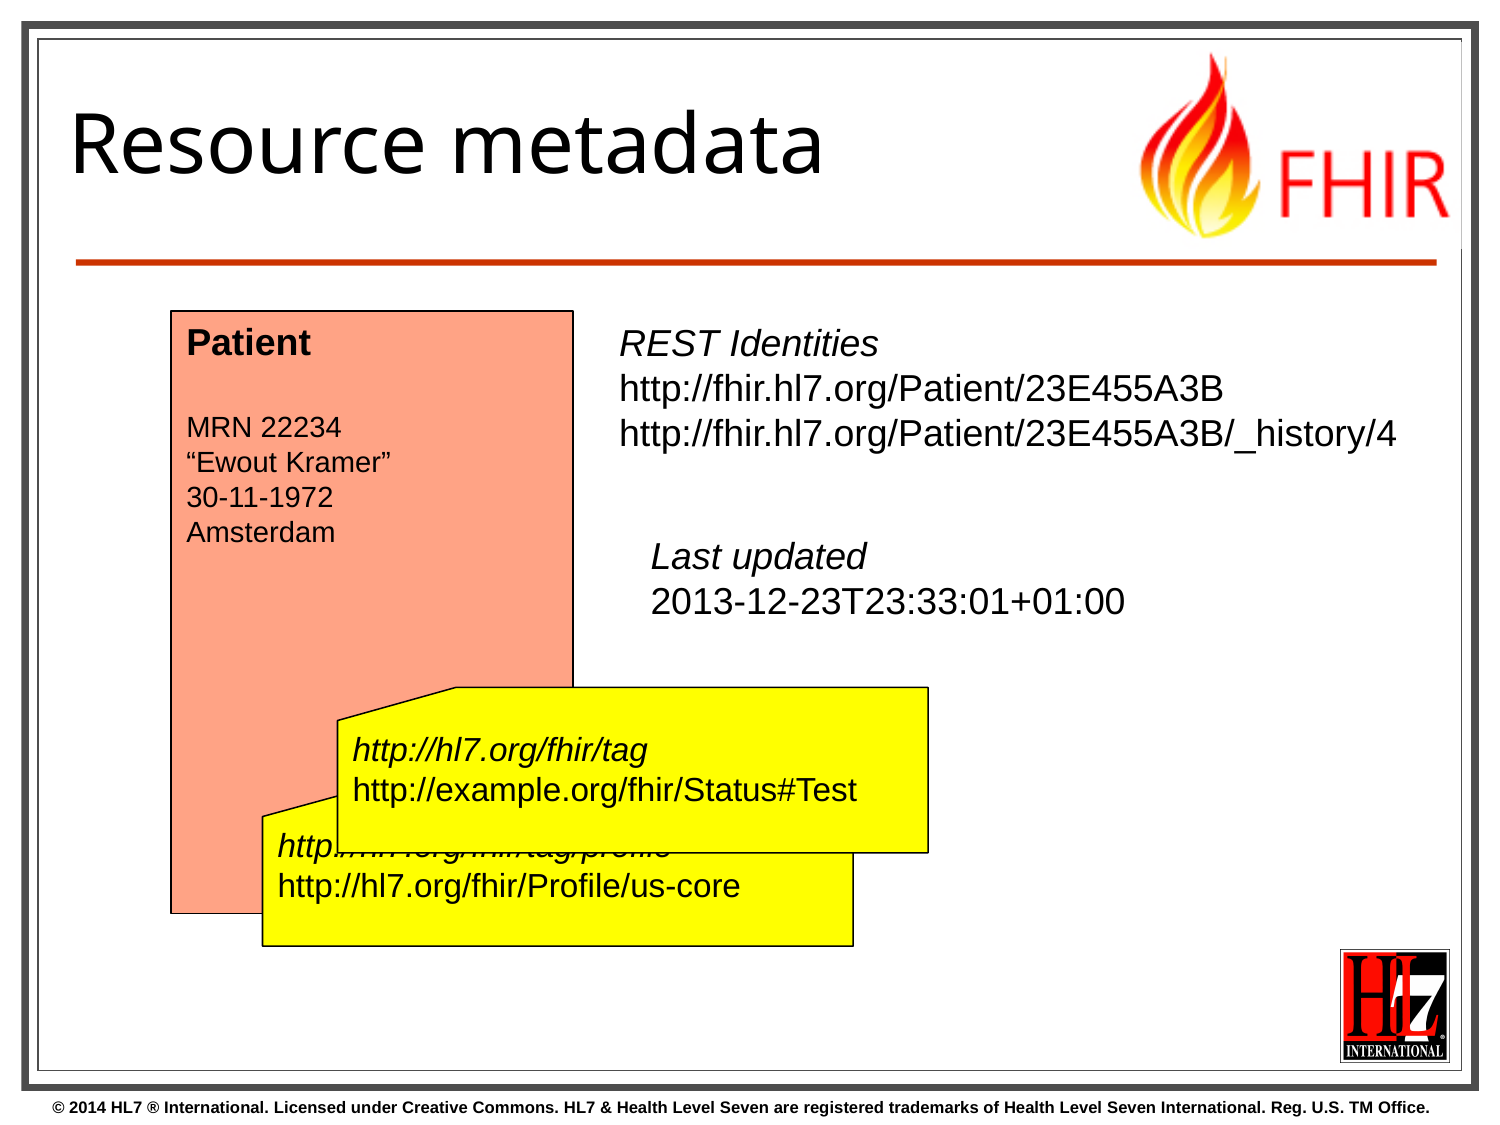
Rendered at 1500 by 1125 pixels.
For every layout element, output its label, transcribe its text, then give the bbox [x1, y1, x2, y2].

title Resource metadata [53, 54, 1128, 244]
text_box Last updated 2013-12-23T23:33:01+01:00 [635, 524, 1141, 630]
picture [1340, 949, 1450, 1063]
text_box REST Identities http://fhir.hl7.org/Patient/23E455A3B http://fhir.hl7.org/Patient/23E455A3B/_history/4 [604, 311, 1413, 507]
text_box http://hl7.org/fhir/tag/profile http://hl7.org/fhir/Profile/us-core [262, 796, 854, 947]
picture [1128, 42, 1462, 249]
text_box Patient MRN 22234 “Ewout Kramer” 30-11-1972 Amsterdam [171, 310, 573, 914]
text_box http://hl7.org/fhir/tag http://example.org/fhir/Status#Test [337, 687, 929, 853]
